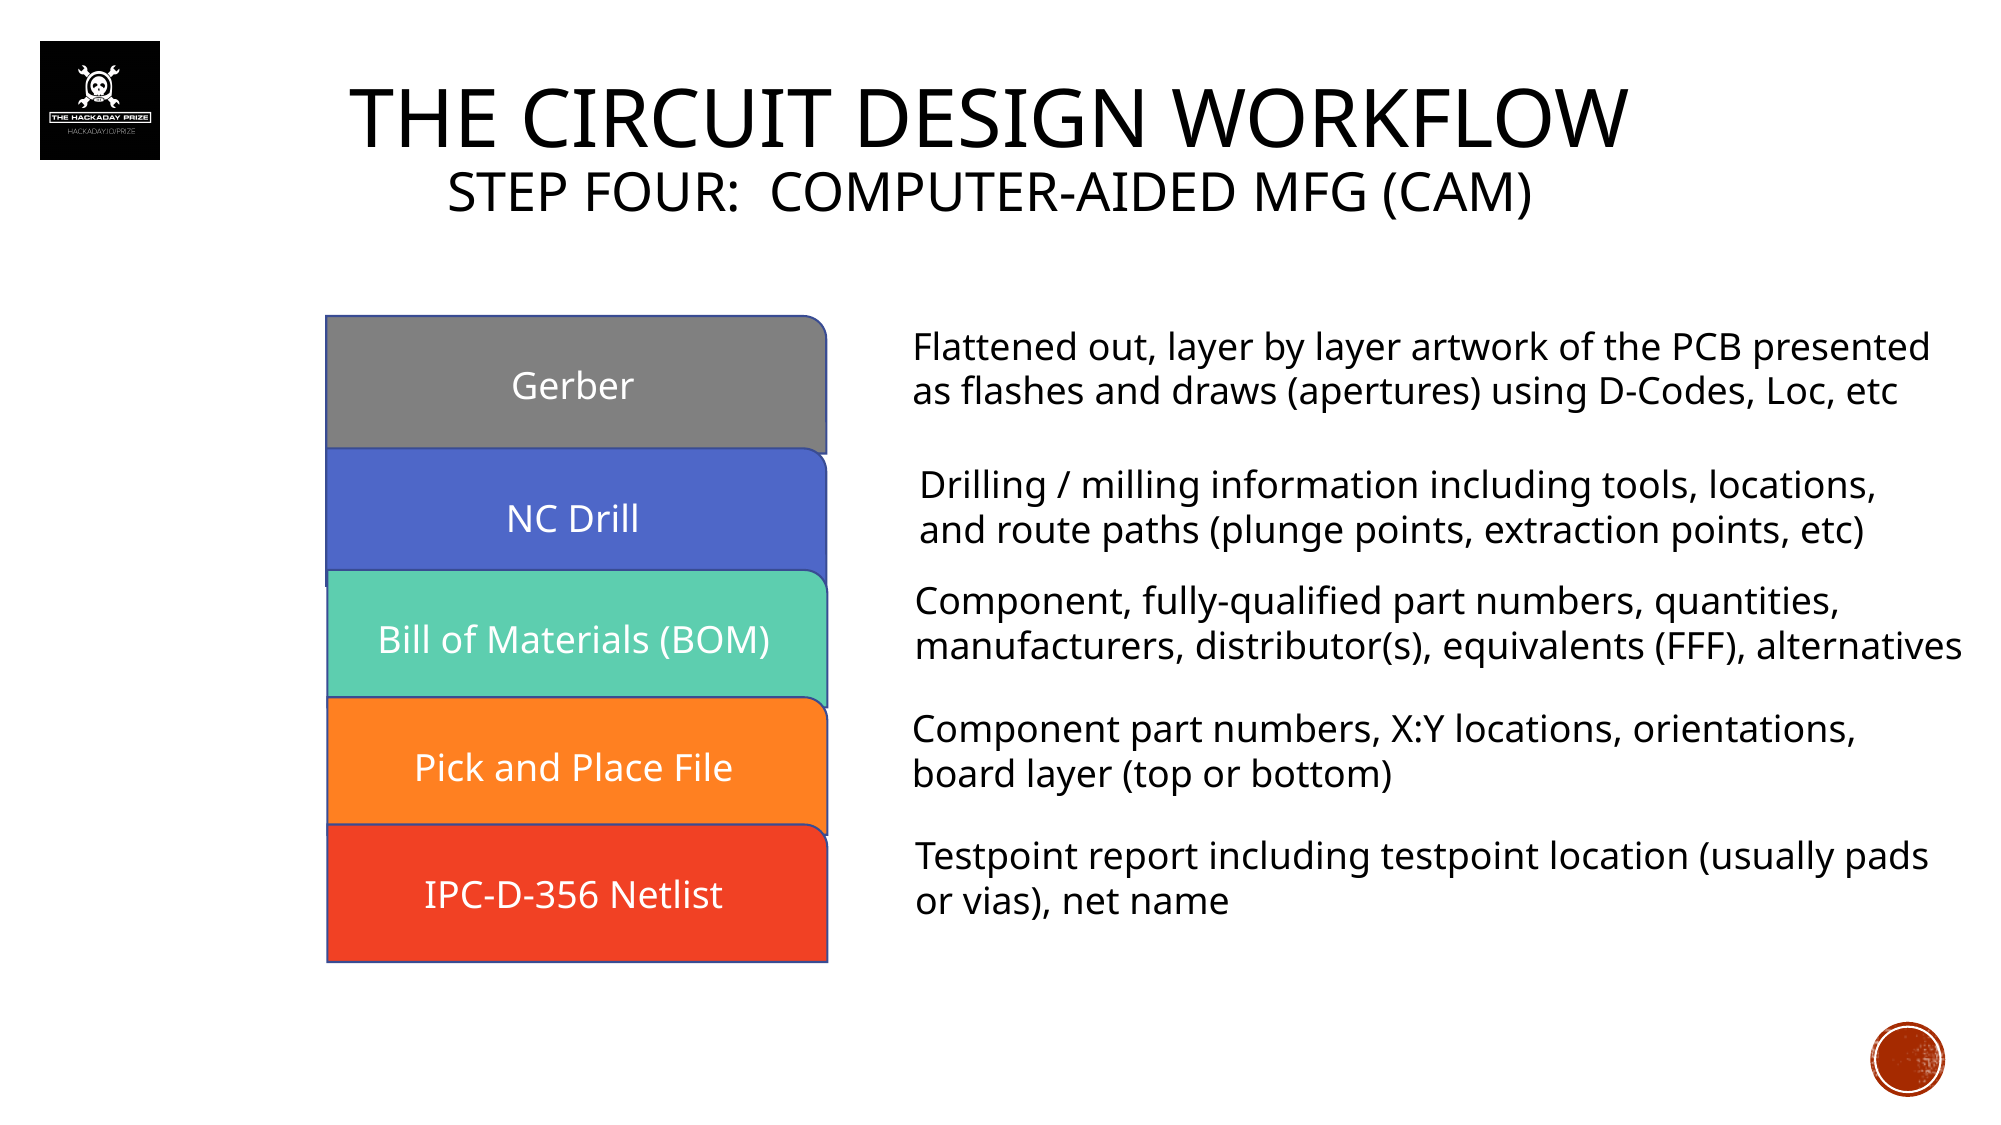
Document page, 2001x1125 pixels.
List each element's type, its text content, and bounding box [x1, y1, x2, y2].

text_box Component, fully-qualified part numbers, quantities, manufacturers, distributor(s), equivalents (FFF), alternatives [899, 569, 1979, 675]
text_box Flattened out, layer by layer artwork of the PCB presented as flashes and draws (apertures) using D-Codes, Loc, etc [897, 315, 1947, 420]
title The circuit design workflow STEP FOUR: COMPUTER-aided MFG (CAM) [285, 41, 1695, 259]
text_box Pick and Place File [327, 697, 828, 835]
text_box Gerber [326, 316, 827, 454]
text_box Testpoint report including testpoint location (usually pads or vias), net name [900, 824, 1945, 930]
text_box Bill of Materials (BOM) [327, 569, 828, 708]
picture [40, 41, 160, 160]
text_box NC Drill [326, 448, 827, 586]
text_box Drilling / milling information including tools, locations, and route paths (plunge points, extraction points, etc) [904, 453, 1893, 559]
text_box IPC-D-356 Netlist [327, 824, 828, 963]
text_box Component part numbers, X:Y locations, orientations, board layer (top or bottom) [897, 697, 1883, 802]
